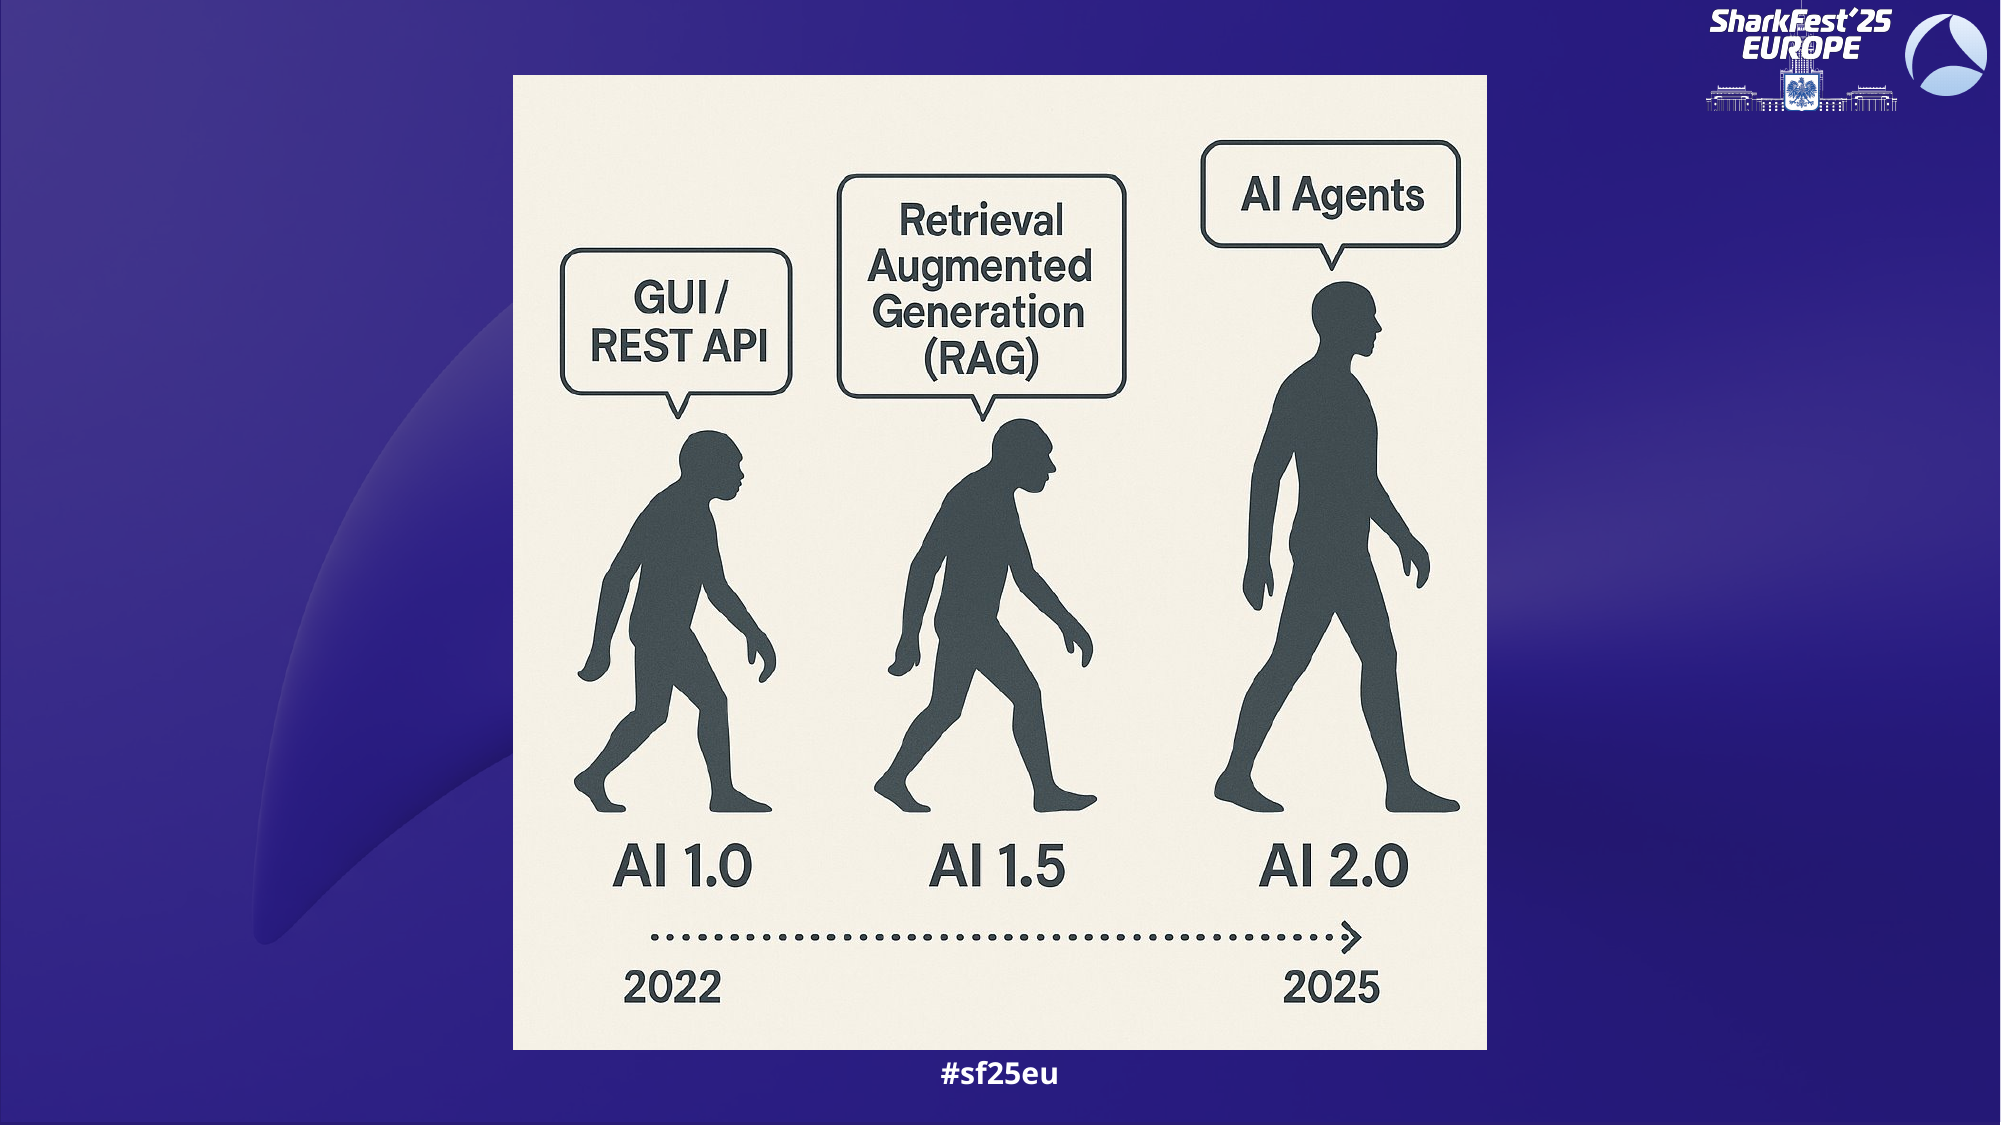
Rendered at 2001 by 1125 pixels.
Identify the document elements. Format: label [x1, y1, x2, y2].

picture [1704, 0, 1898, 111]
picture [1905, 14, 1987, 96]
picture [512, 75, 1487, 1050]
